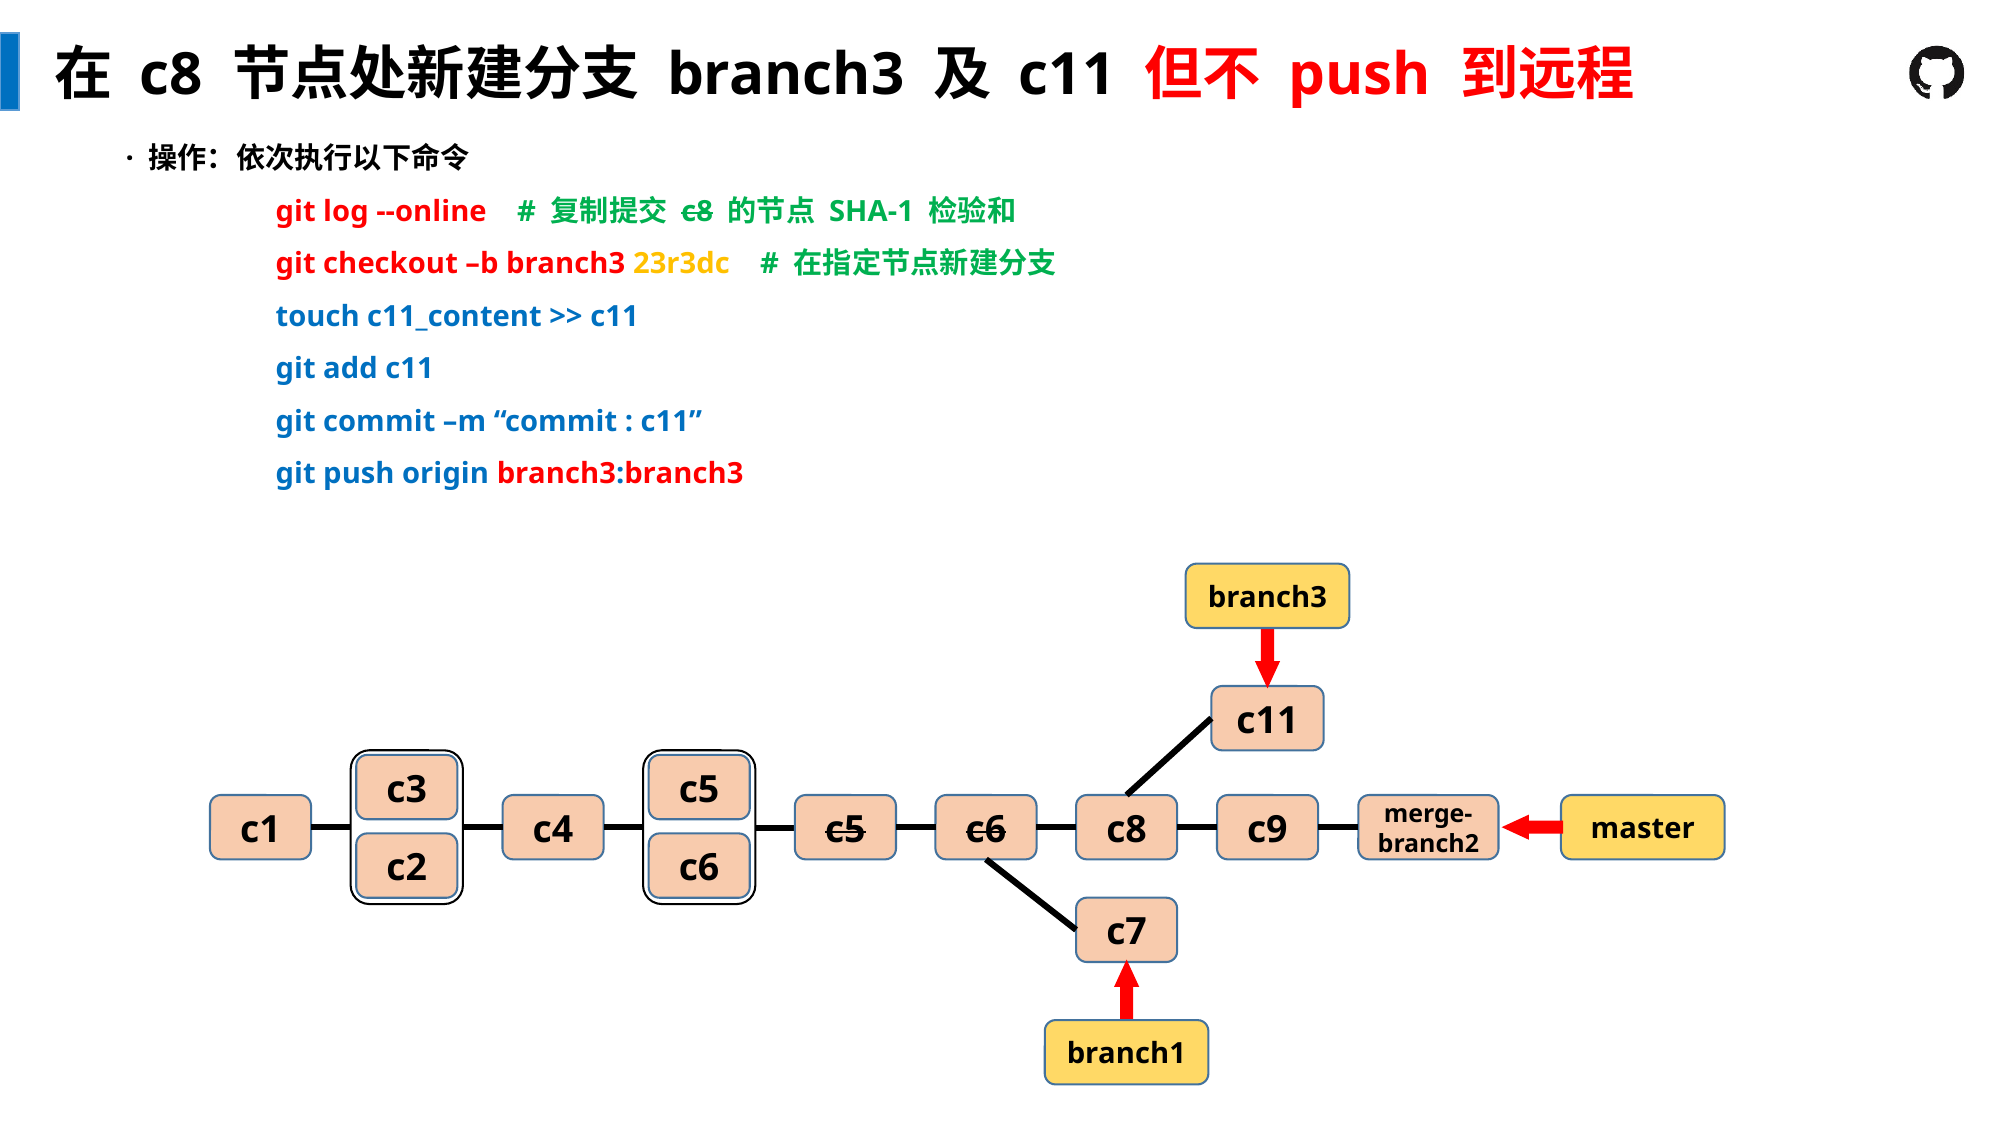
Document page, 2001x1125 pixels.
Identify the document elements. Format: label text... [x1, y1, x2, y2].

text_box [1126, 718, 1212, 796]
text_box · 操作：依次执行以下命令 git log --online # 复制提交 c8 的节点 SHA-1 检验和 git checkout –b branch3 23r3dc # 在指定节点新建分支 touch c11_content >> c11 git add c11 git commit –m “commit : c11” git push origin branch3:branch3 [110, 114, 1754, 497]
text_box c7 [1075, 896, 1179, 964]
text_box [1114, 959, 1140, 1019]
picture [1894, 43, 1979, 101]
text_box c8 [1075, 793, 1179, 861]
text_box c5 [793, 793, 898, 861]
text_box [1254, 630, 1281, 689]
text_box c6 [934, 793, 1038, 861]
text_box [1501, 814, 1564, 840]
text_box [985, 859, 1077, 930]
text_box 在 c8 节点处新建分支 branch3 及 c11 但不 push 到远程 [39, 28, 1796, 114]
text_box master [1559, 793, 1726, 861]
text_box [350, 750, 463, 905]
text_box c1 [208, 793, 313, 861]
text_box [648, 754, 750, 898]
text_box c4 [501, 793, 605, 861]
text_box branch1 [1043, 1019, 1210, 1086]
text_box c9 [1215, 793, 1320, 861]
text_box c11 [1210, 684, 1325, 752]
text_box merge-branch2 [1357, 793, 1500, 861]
text_box branch3 [1184, 562, 1351, 630]
text_box [642, 749, 757, 906]
